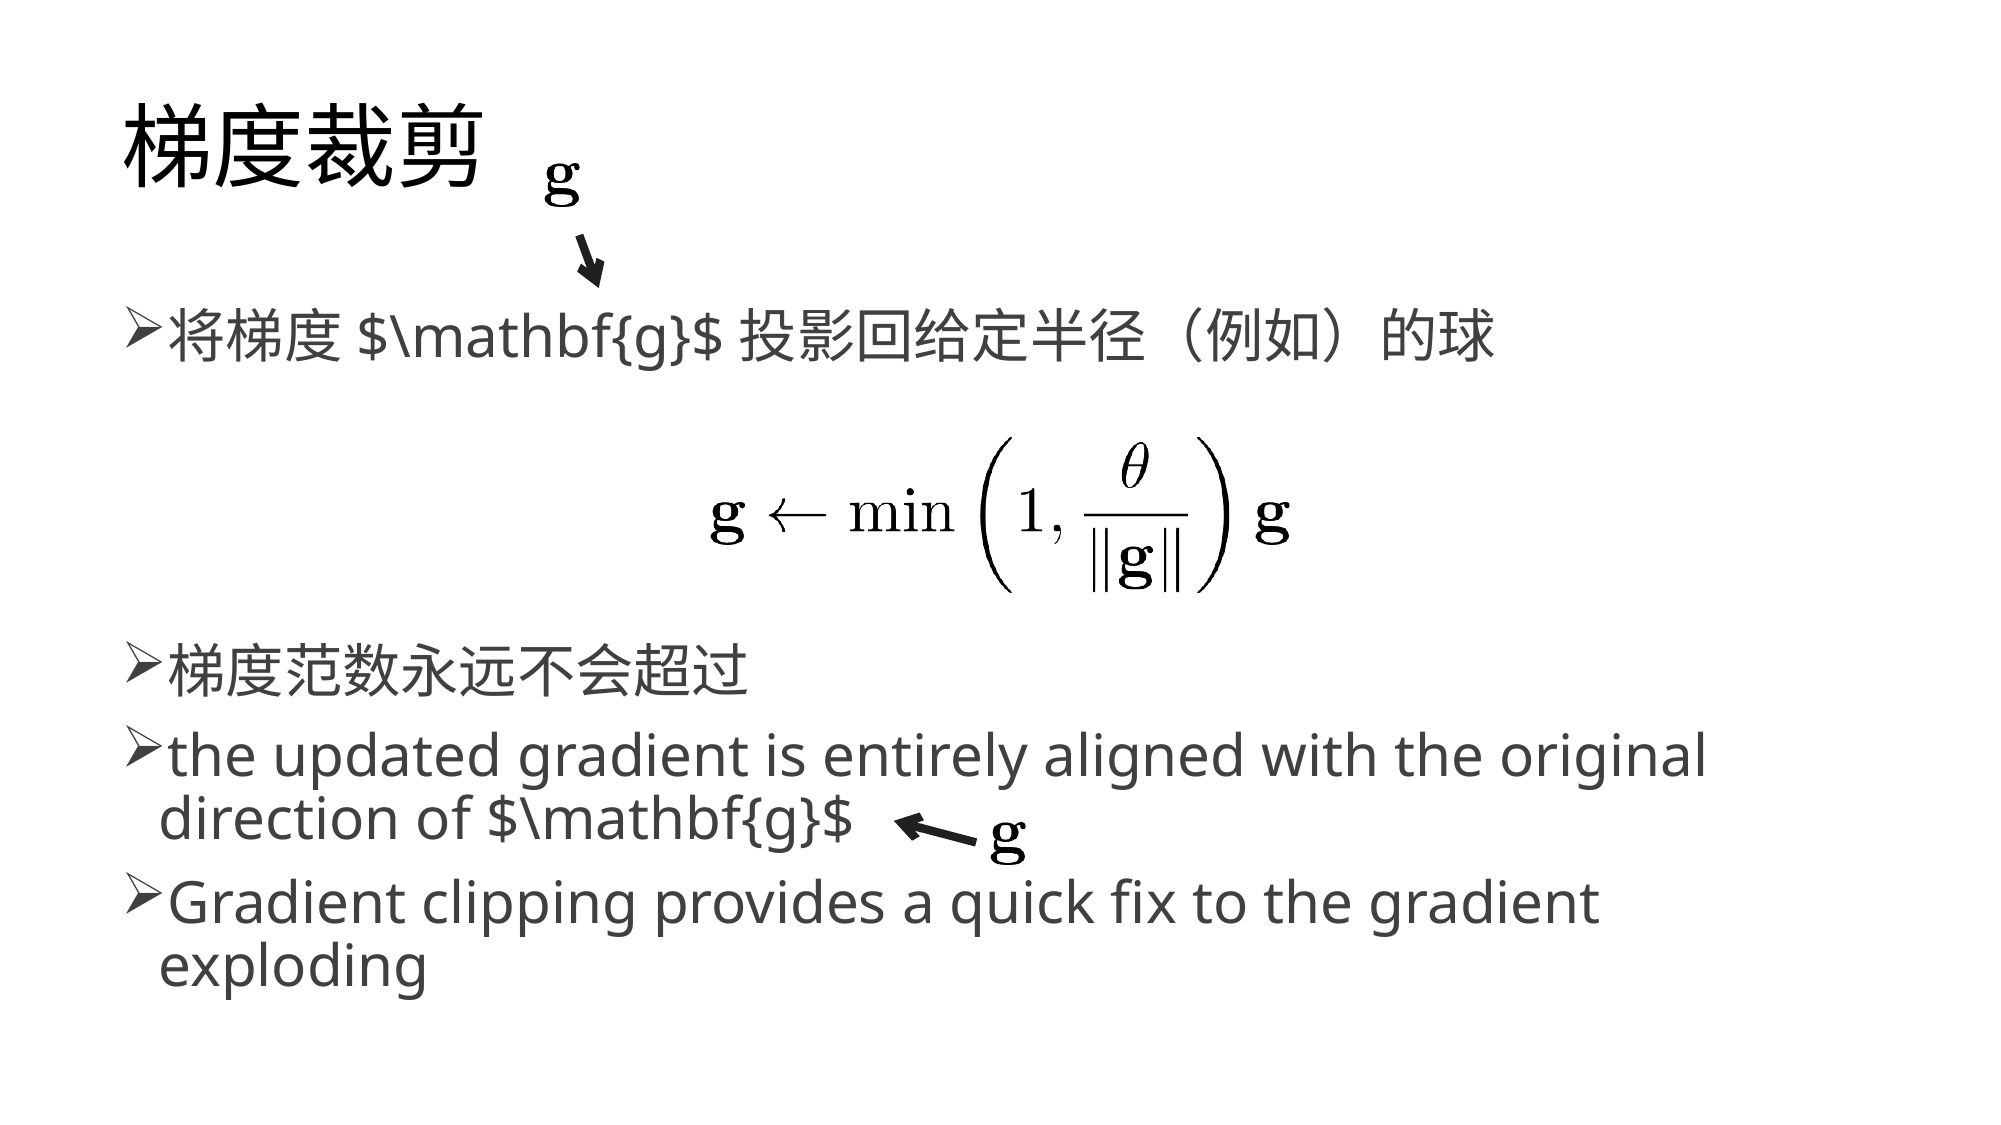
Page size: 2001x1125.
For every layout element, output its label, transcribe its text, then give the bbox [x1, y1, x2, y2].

picture [990, 822, 1026, 866]
title 梯度裁剪 [106, 42, 1832, 260]
picture [544, 163, 580, 207]
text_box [893, 820, 977, 843]
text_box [579, 235, 599, 288]
picture [710, 437, 1290, 594]
